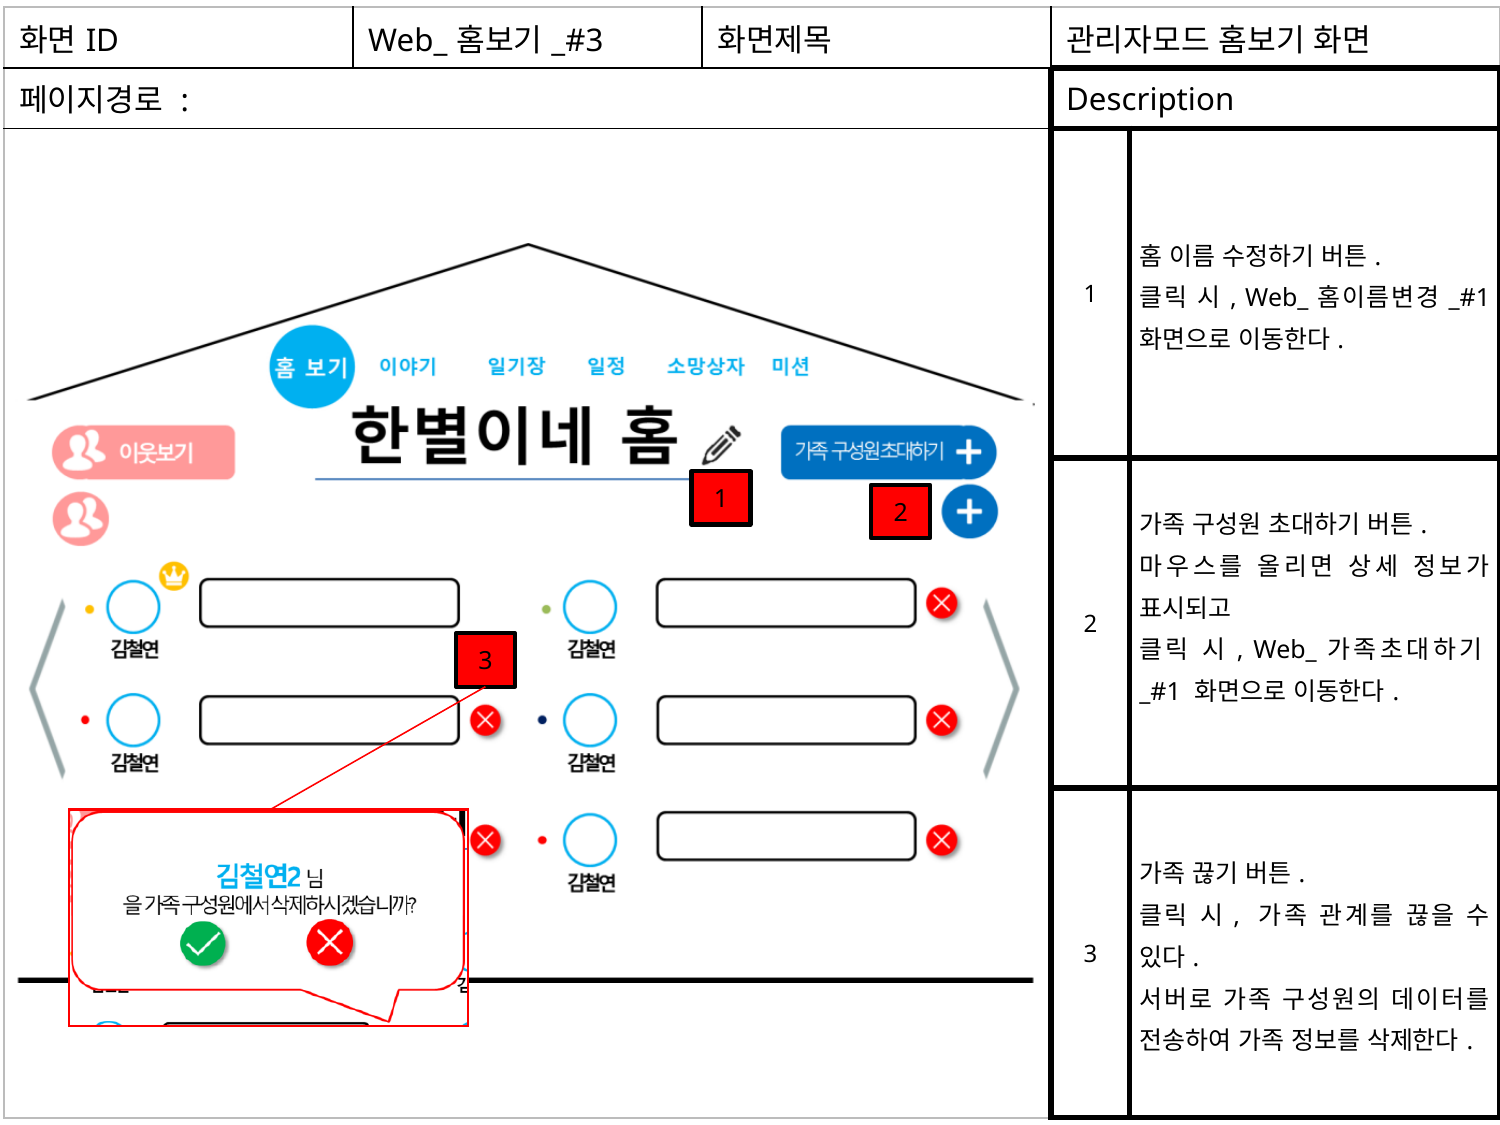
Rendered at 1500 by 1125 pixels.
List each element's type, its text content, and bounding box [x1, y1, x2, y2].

table_cell 가족 끊기 버튼. 클릭 시, 가족 관계를 끊을 수 있다. 서버로 가족 구성원의 데이터를 전송하여 가족 정보를 삭제한다. [1132, 791, 1497, 1115]
table_cell 페이지경로 : [5, 69, 1048, 128]
table_cell 2 [1054, 461, 1127, 785]
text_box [268, 686, 486, 811]
table_cell 3 [1054, 791, 1127, 1115]
table_cell 가족 구성원 초대하기 버튼. 마우스를 올리면 상세 정보가 표시되고 클릭 시, Web_가족초대하기_#1 화면으로 이동한다. [1132, 461, 1497, 785]
table_cell 홈 이름 수정하기 버튼. 클릭 시, Web_홈이름변경_#1 화면으로 이동한다. [1132, 131, 1497, 455]
table_header 화면제목 [703, 8, 1050, 67]
table_header 화면ID [5, 8, 352, 67]
picture [10, 243, 1038, 1025]
table_header 관리자모드 홈보기 화면 [1052, 8, 1499, 65]
table_cell 1 [1054, 131, 1127, 455]
table_cell Description [1054, 71, 1497, 126]
table_cell [5, 129, 1048, 1117]
table_header Web_홈보기_#3 [354, 8, 701, 67]
